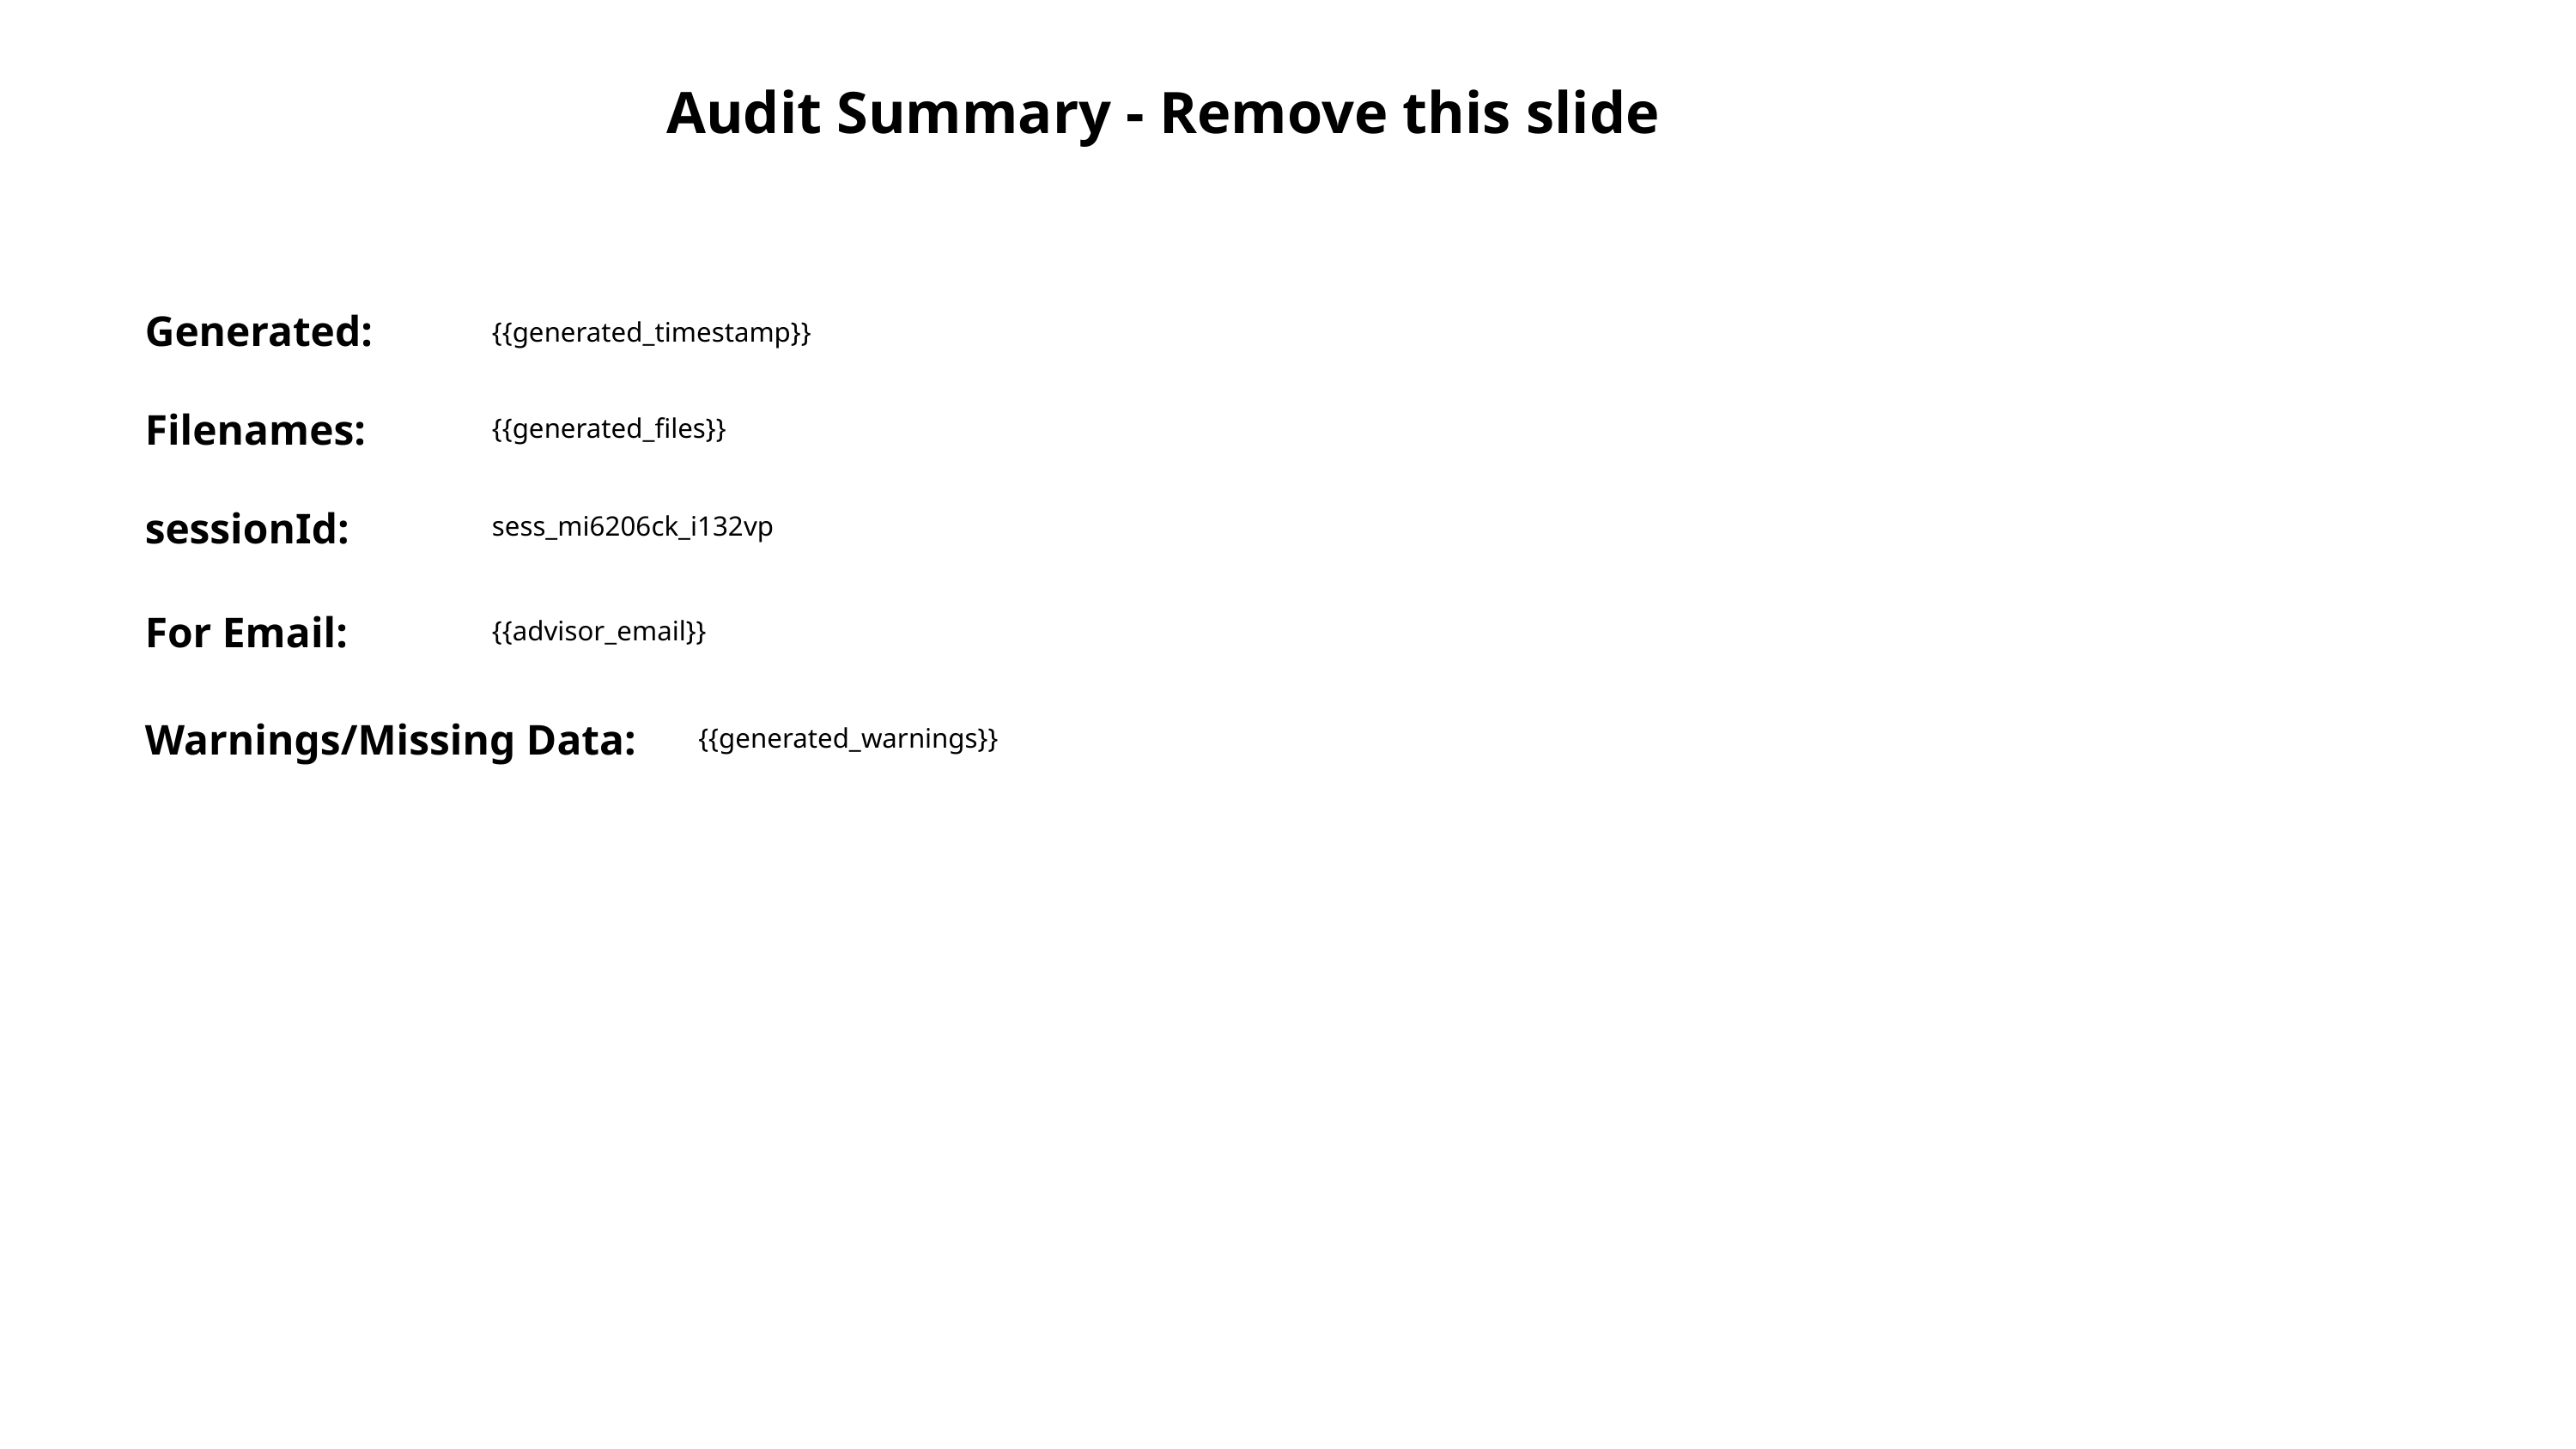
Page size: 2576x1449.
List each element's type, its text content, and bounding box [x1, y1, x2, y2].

text_box Filenames: [144, 395, 377, 454]
text_box sess_mi6206ck_i132vp [491, 504, 1825, 543]
text_box Warnings/Missing Data: [144, 706, 658, 764]
text_box Generated: [144, 296, 382, 355]
text_box Audit Summary - Remove this slide [643, 64, 1684, 146]
text_box For Email: [144, 597, 350, 656]
text_box {{generated_files}} [491, 405, 1810, 444]
text_box {{generated_warnings}} [698, 715, 2017, 754]
text_box {{generated_timestamp}} [491, 310, 1810, 349]
text_box {{advisor_email}} [491, 608, 1763, 646]
text_box sessionId: [144, 494, 357, 552]
